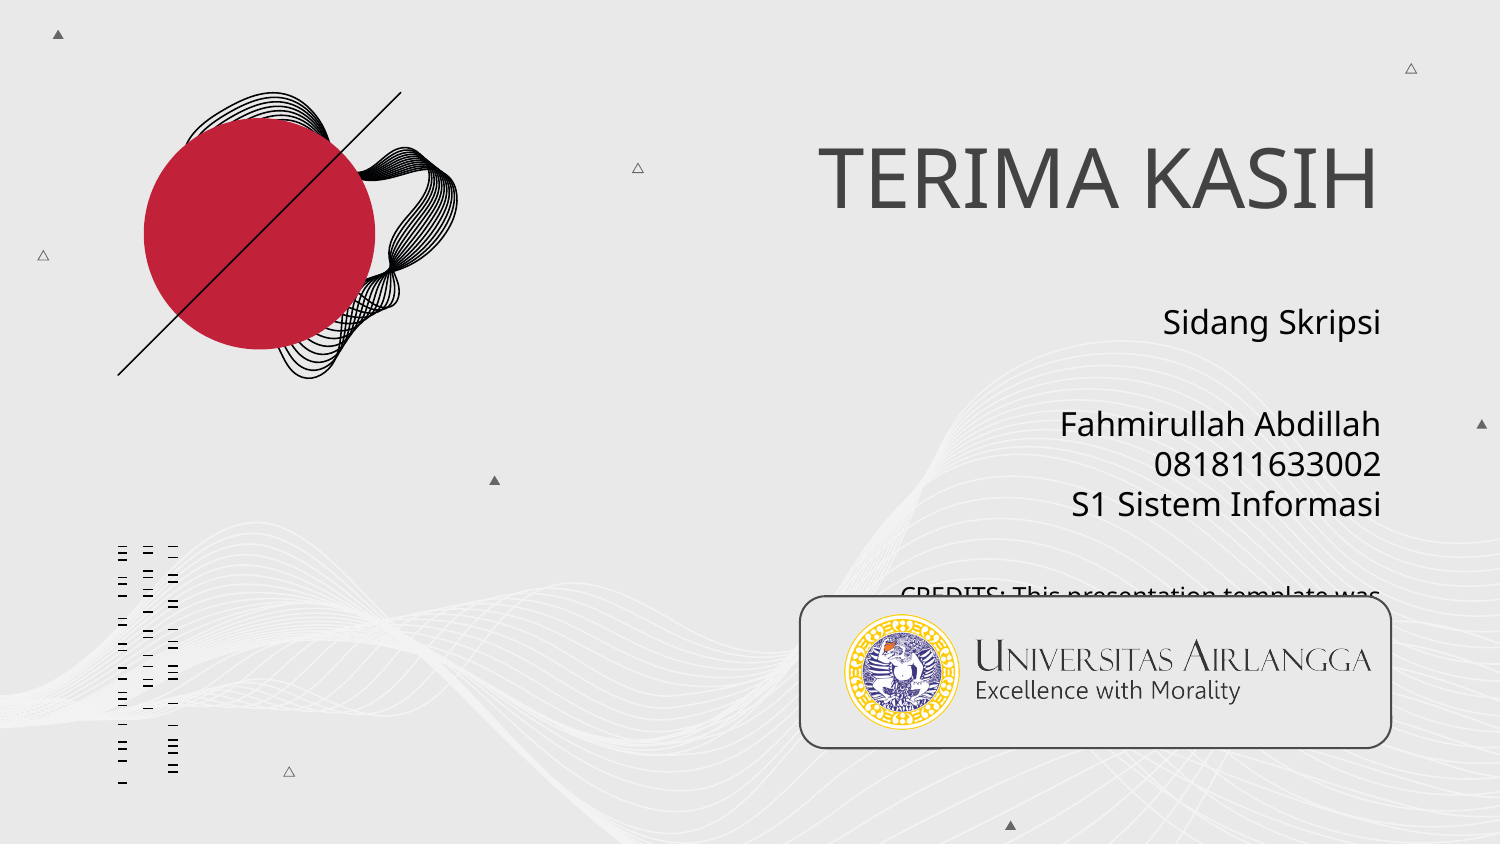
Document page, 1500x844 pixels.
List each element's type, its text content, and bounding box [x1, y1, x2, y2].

picture [844, 614, 1372, 731]
title TERIMA KASIH [750, 98, 1382, 251]
subtitle Fahmirullah Abdillah 081811633002 S1 Sistem Informasi [933, 387, 1382, 540]
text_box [117, 88, 462, 382]
text_box [797, 594, 1394, 751]
subtitle Sidang Skripsi [844, 291, 1382, 350]
